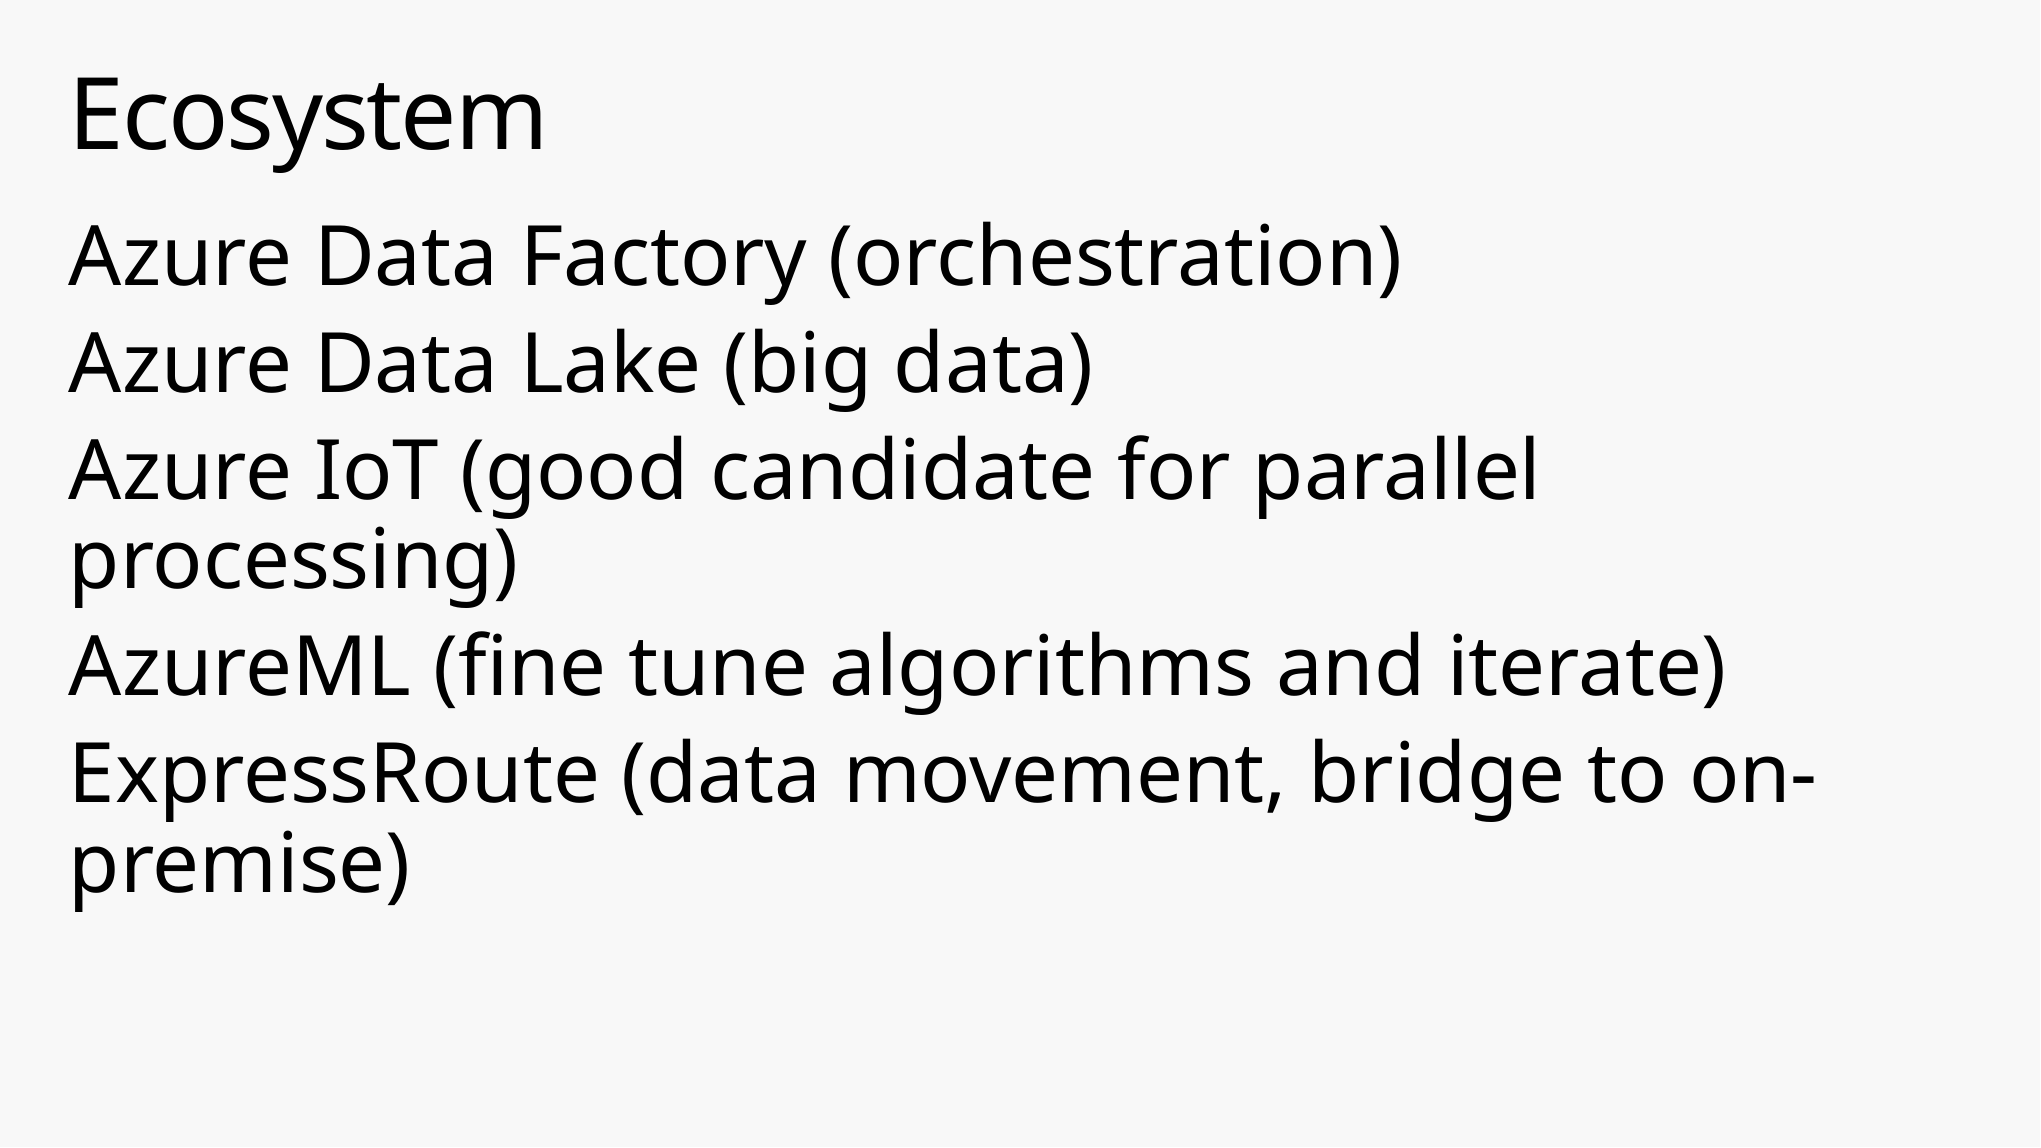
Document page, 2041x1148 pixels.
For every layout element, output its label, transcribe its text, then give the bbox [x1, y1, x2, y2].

list Azure Data Factory (orchestration) Azure Data Lake (big data) Azure IoT (good candidate for parallel processing) AzureML (fine tune algorithms and iterate) ExpressRoute (data movement, bridge to on-premise) [45, 198, 1996, 765]
title Ecosystem [45, 48, 1996, 198]
